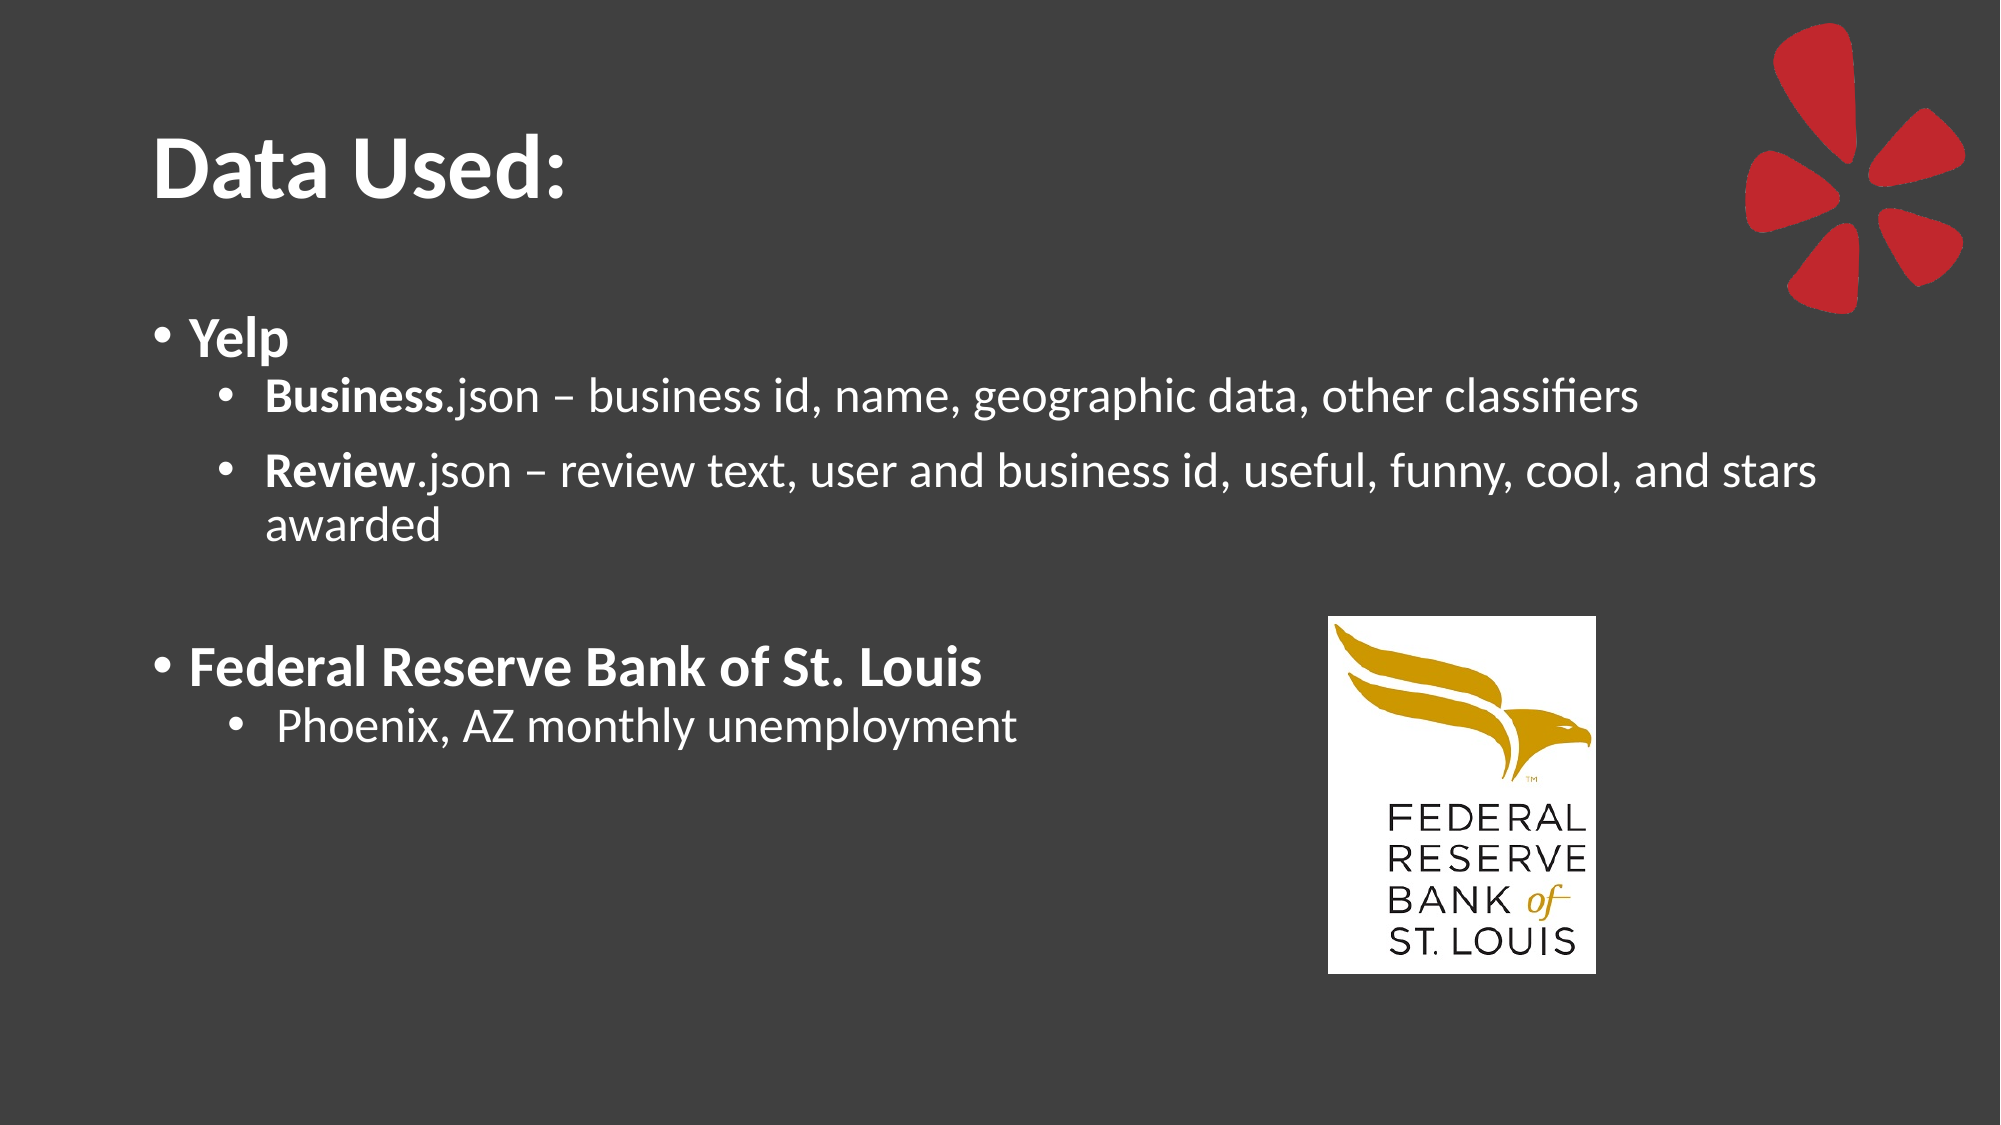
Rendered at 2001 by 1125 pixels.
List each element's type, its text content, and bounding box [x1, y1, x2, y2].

picture [1710, 23, 2000, 314]
list Yelp Business.json – business id, name, geographic data, other classifiers Review.json – review text, user and business id, useful, funny, cool, and stars awarded Federal Reserve Bank of St. Louis Phoenix, AZ monthly unemployment [137, 299, 1863, 1014]
title Data Used: [137, 59, 1704, 278]
picture [1327, 616, 1596, 974]
